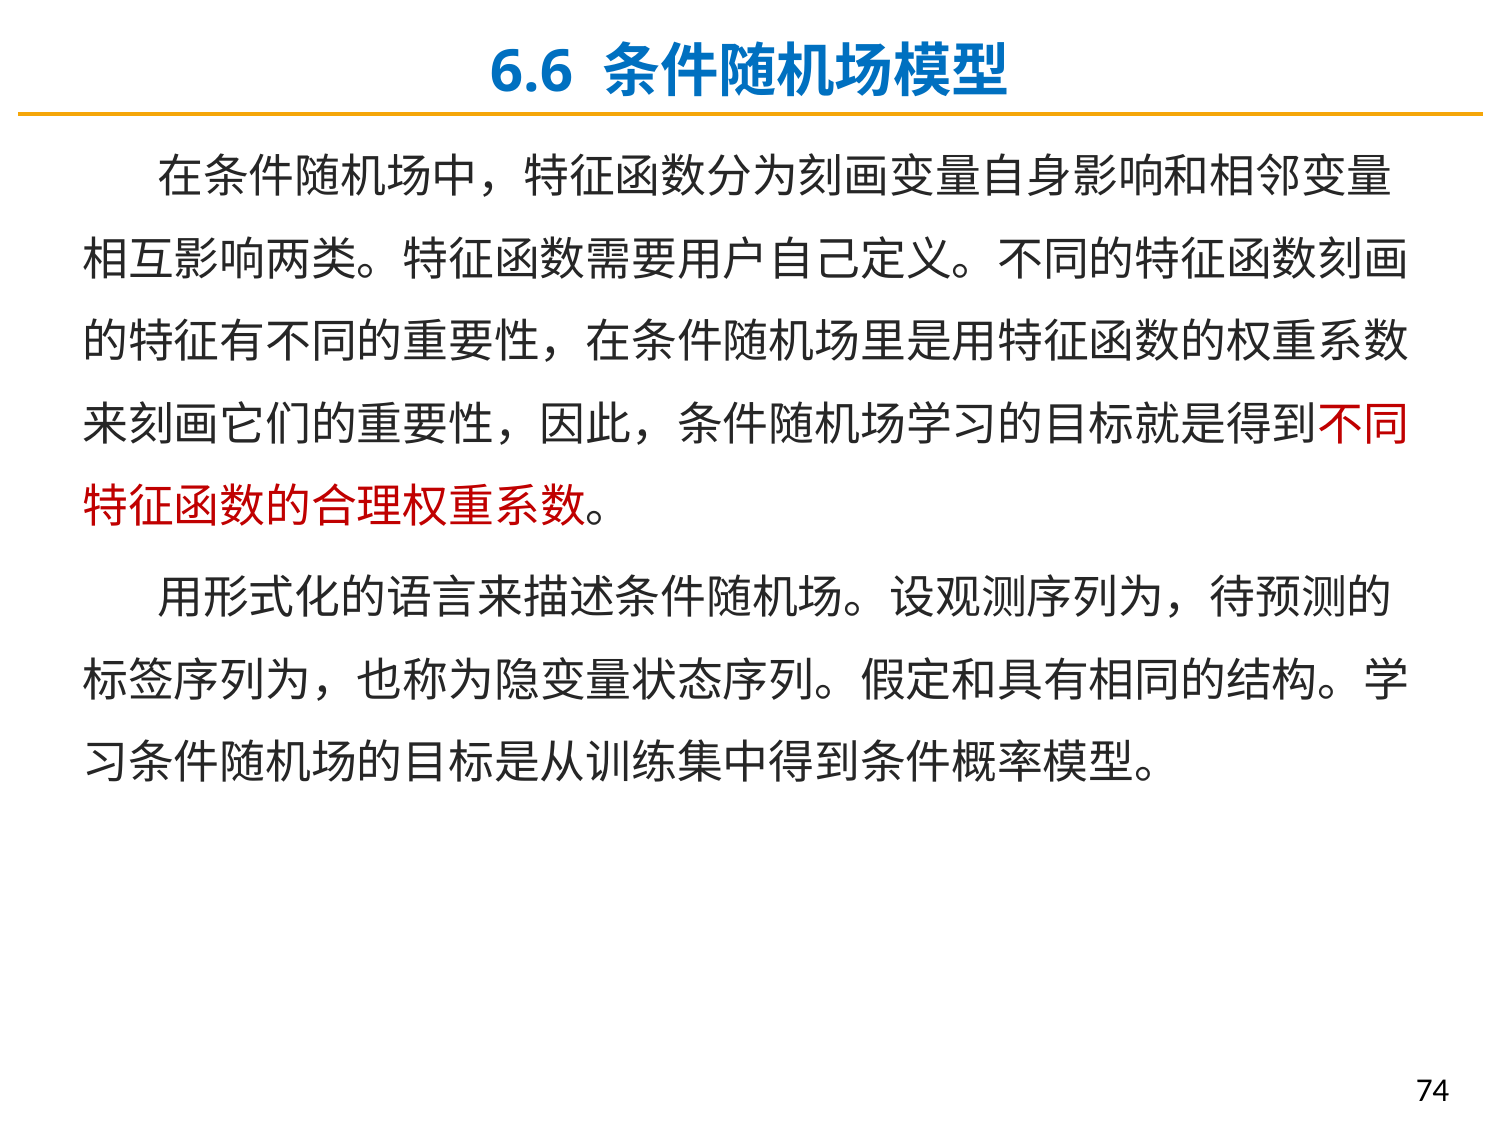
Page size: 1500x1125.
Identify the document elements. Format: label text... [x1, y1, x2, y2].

text_box 6.6 条件随机场模型 [0, 25, 1500, 111]
text_box 74 [1114, 1060, 1465, 1106]
